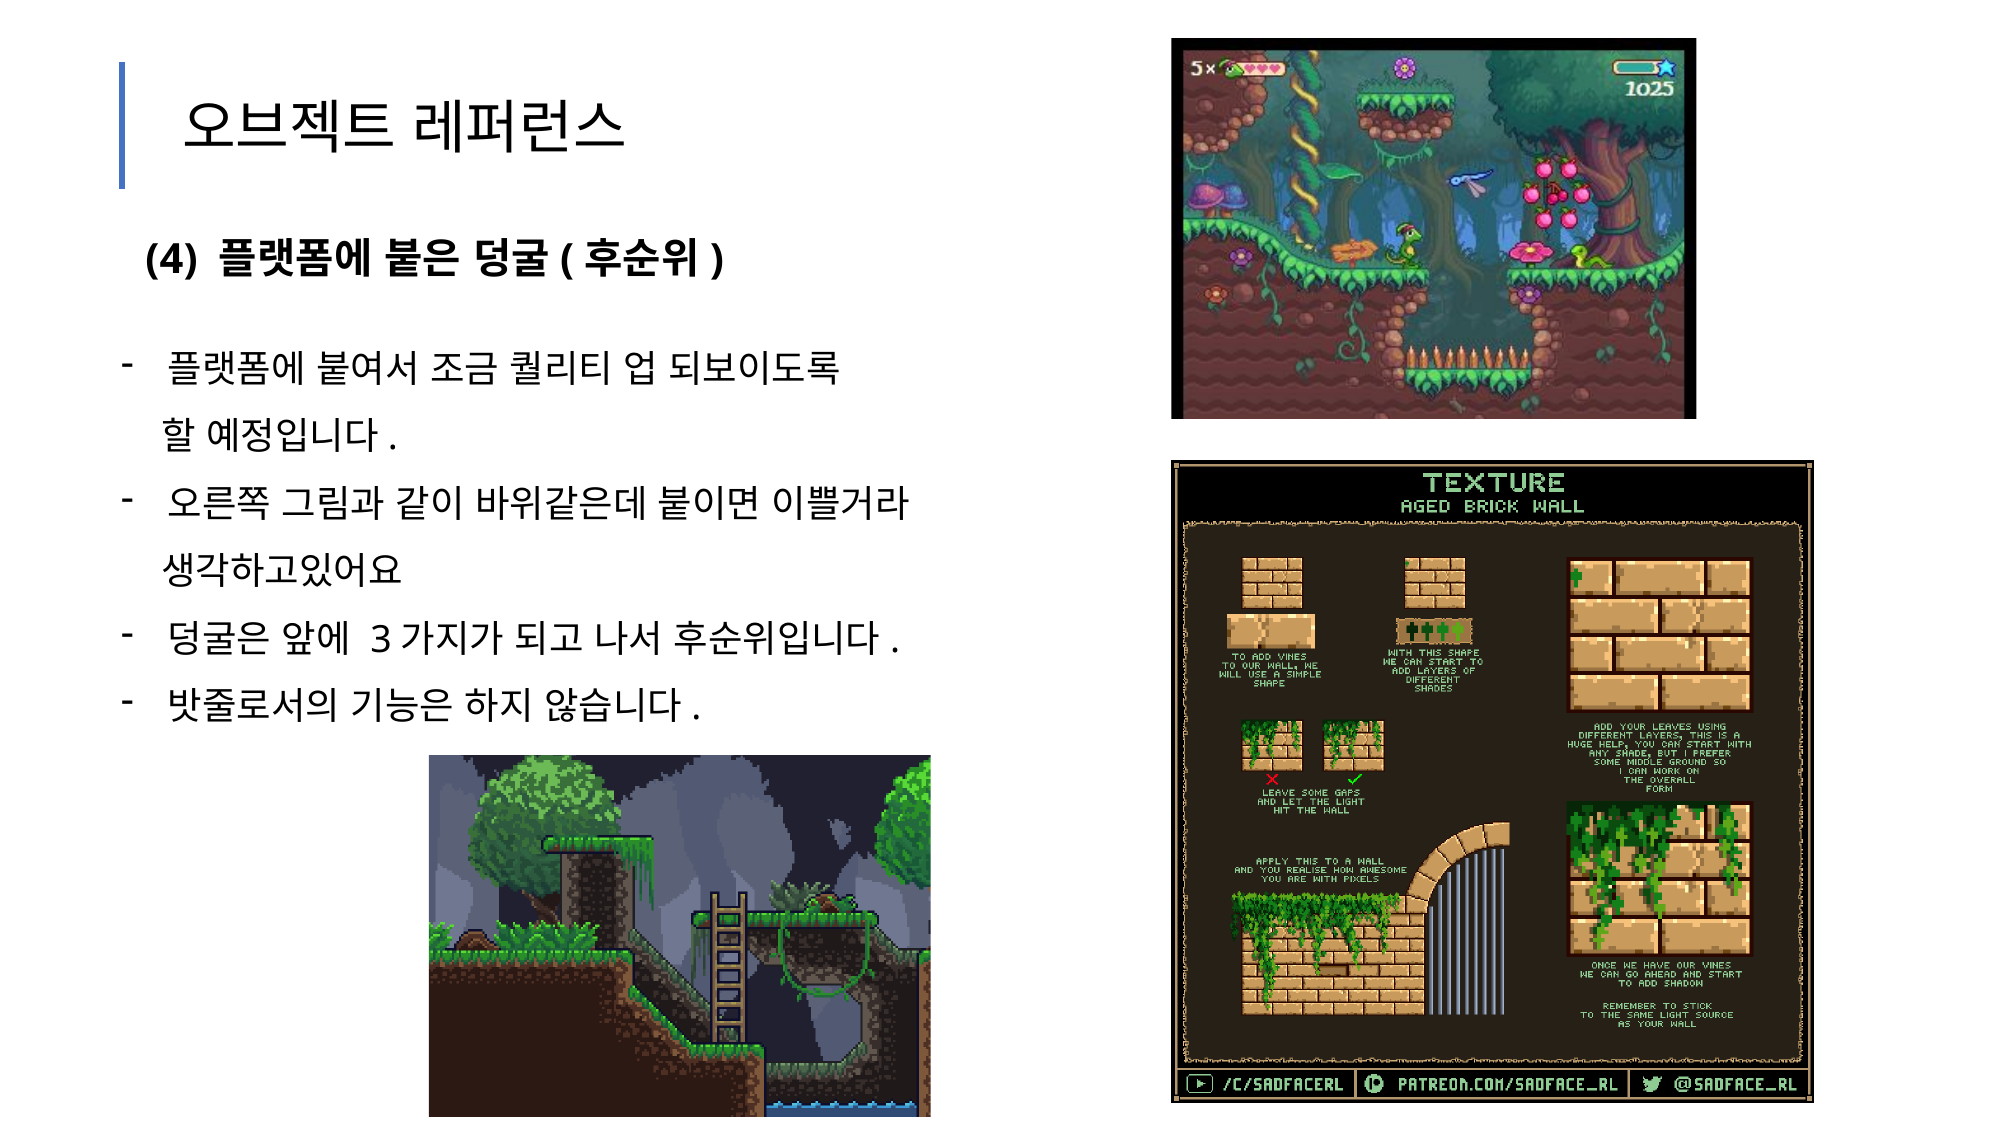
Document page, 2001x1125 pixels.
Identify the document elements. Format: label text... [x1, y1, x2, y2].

picture [428, 755, 931, 1117]
text_box 플랫폼에 붙여서 조금 퀄리티 업 되보이도록 할 예정입니다. 오른쪽 그림과 같이 바위같은데 붙이면 이쁠거라 생각하고있어요 덩굴은 앞에 3가지가 되고 나서 후순위입니다. 밧줄로서의 기능은 하지 않습니다. [106, 314, 936, 735]
picture [1171, 38, 1697, 419]
text_box (4) 플랫폼에 붙은 덩굴(후순위) [130, 224, 750, 289]
picture [1171, 460, 1814, 1103]
text_box 오브젝트 레퍼런스 [167, 82, 642, 168]
